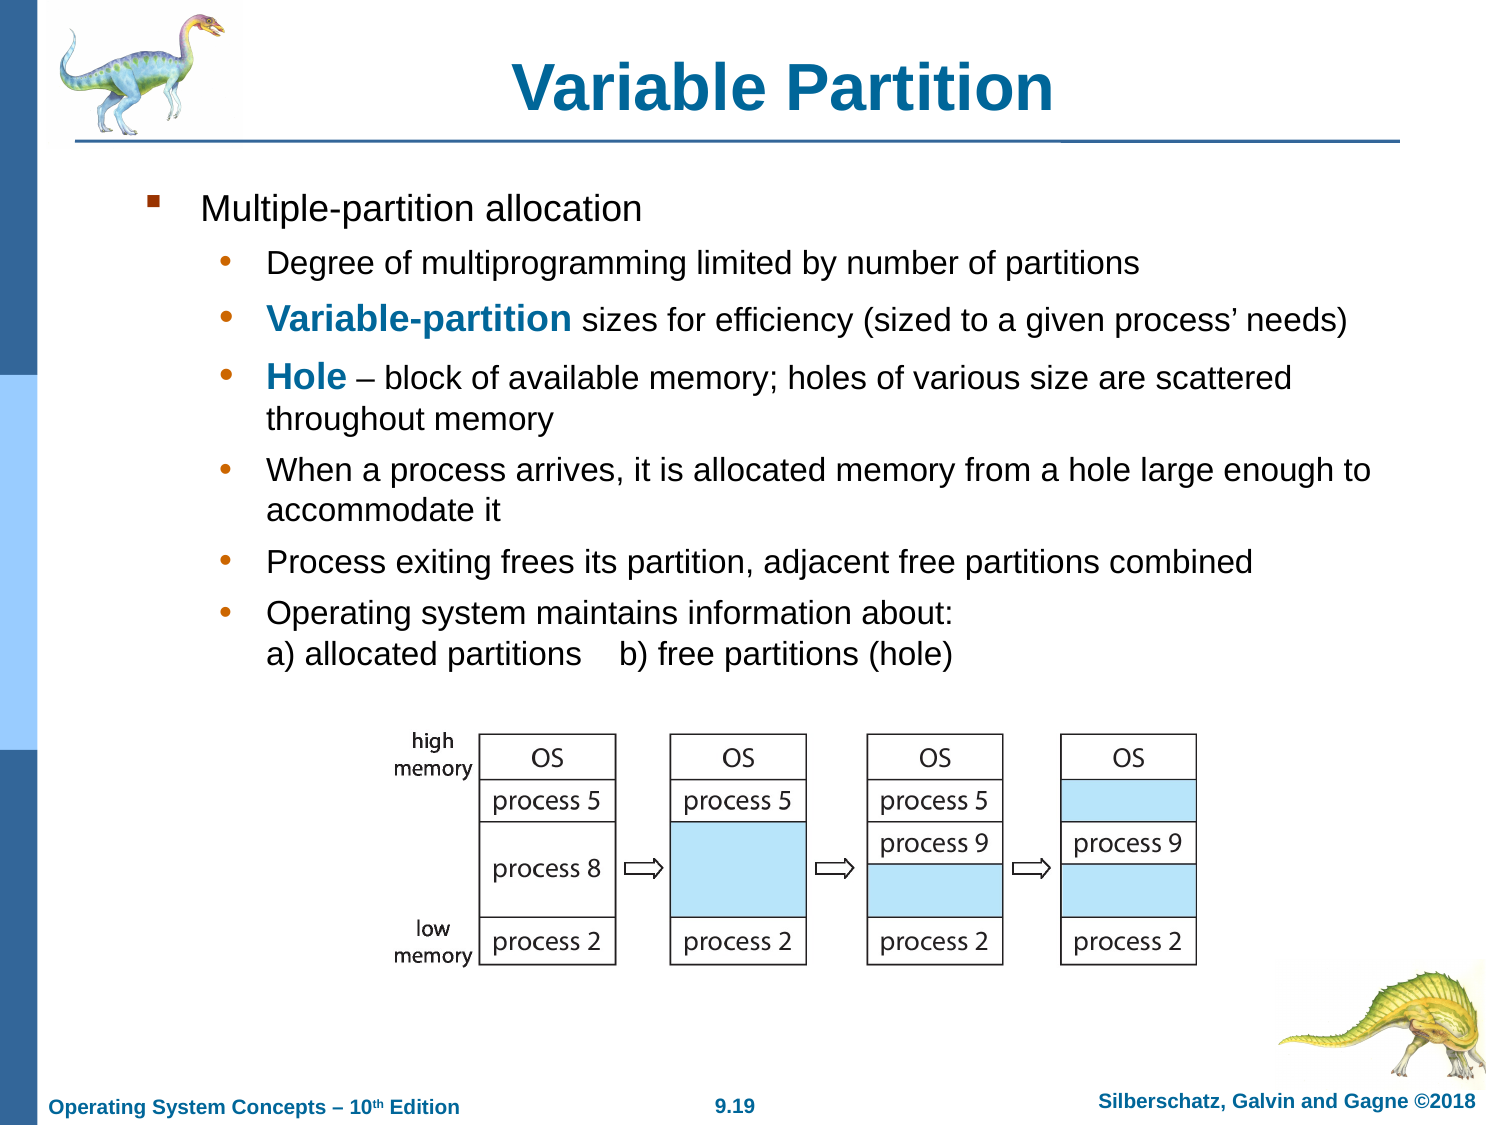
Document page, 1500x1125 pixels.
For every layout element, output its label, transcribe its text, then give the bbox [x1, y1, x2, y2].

title Variable Partition [91, 30, 1476, 132]
picture [1275, 959, 1486, 1090]
picture [46, 0, 243, 149]
picture [392, 729, 1198, 969]
list Multiple-partition allocation Degree of multiprogramming limited by number of partitions Variable-partition sizes for efficiency (sized to a given process’ needs) Hole – block of available memory; holes of various size are scattered throughout memory When a process arrives, it is allocated memory from a hole large enough to accommodate it Process exiting frees its partition, adjacent free partitions combined Operating system maintains information about: a) allocated partitions b) free partitions (hole) [129, 176, 1404, 712]
